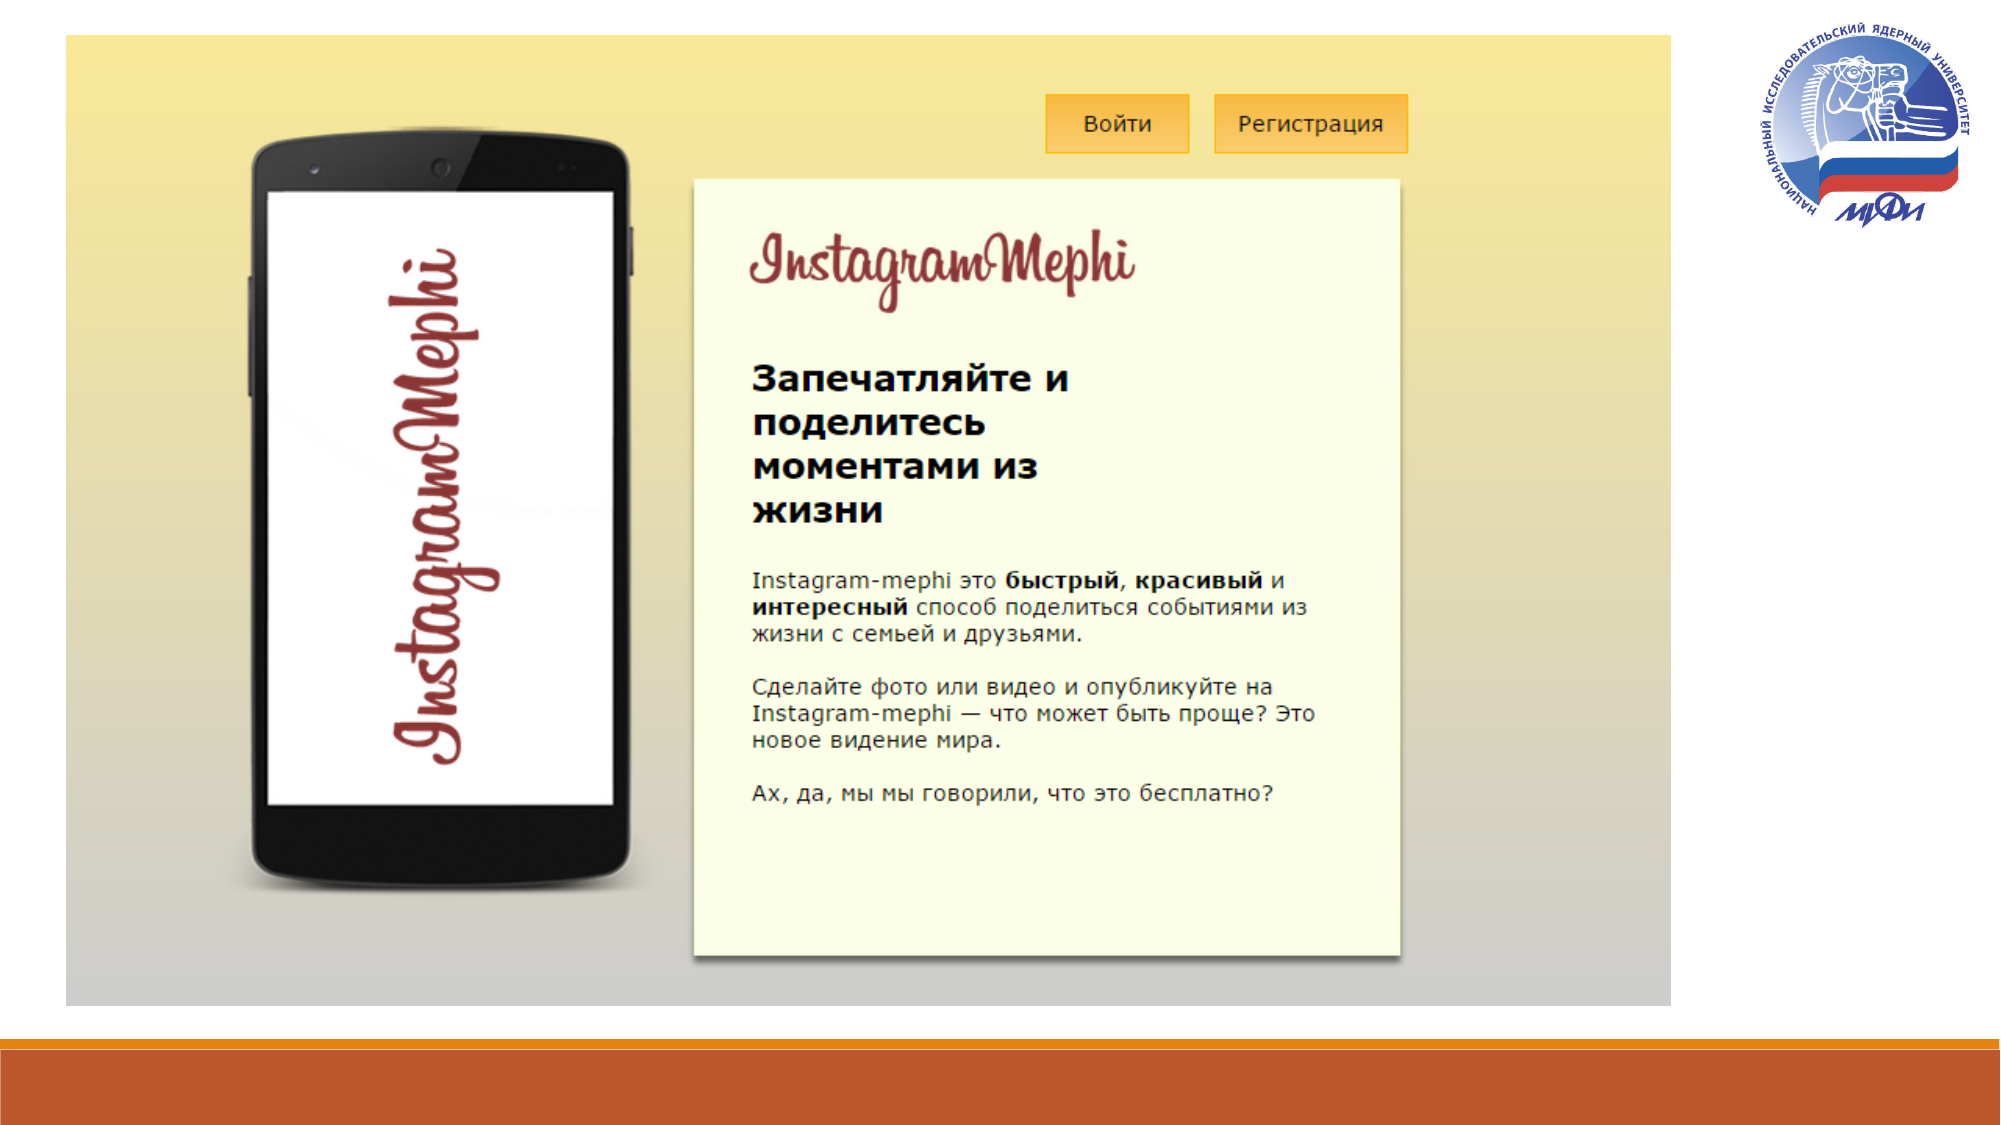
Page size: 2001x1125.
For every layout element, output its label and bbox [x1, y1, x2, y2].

picture [65, 35, 1672, 1007]
picture [1757, 19, 1972, 230]
